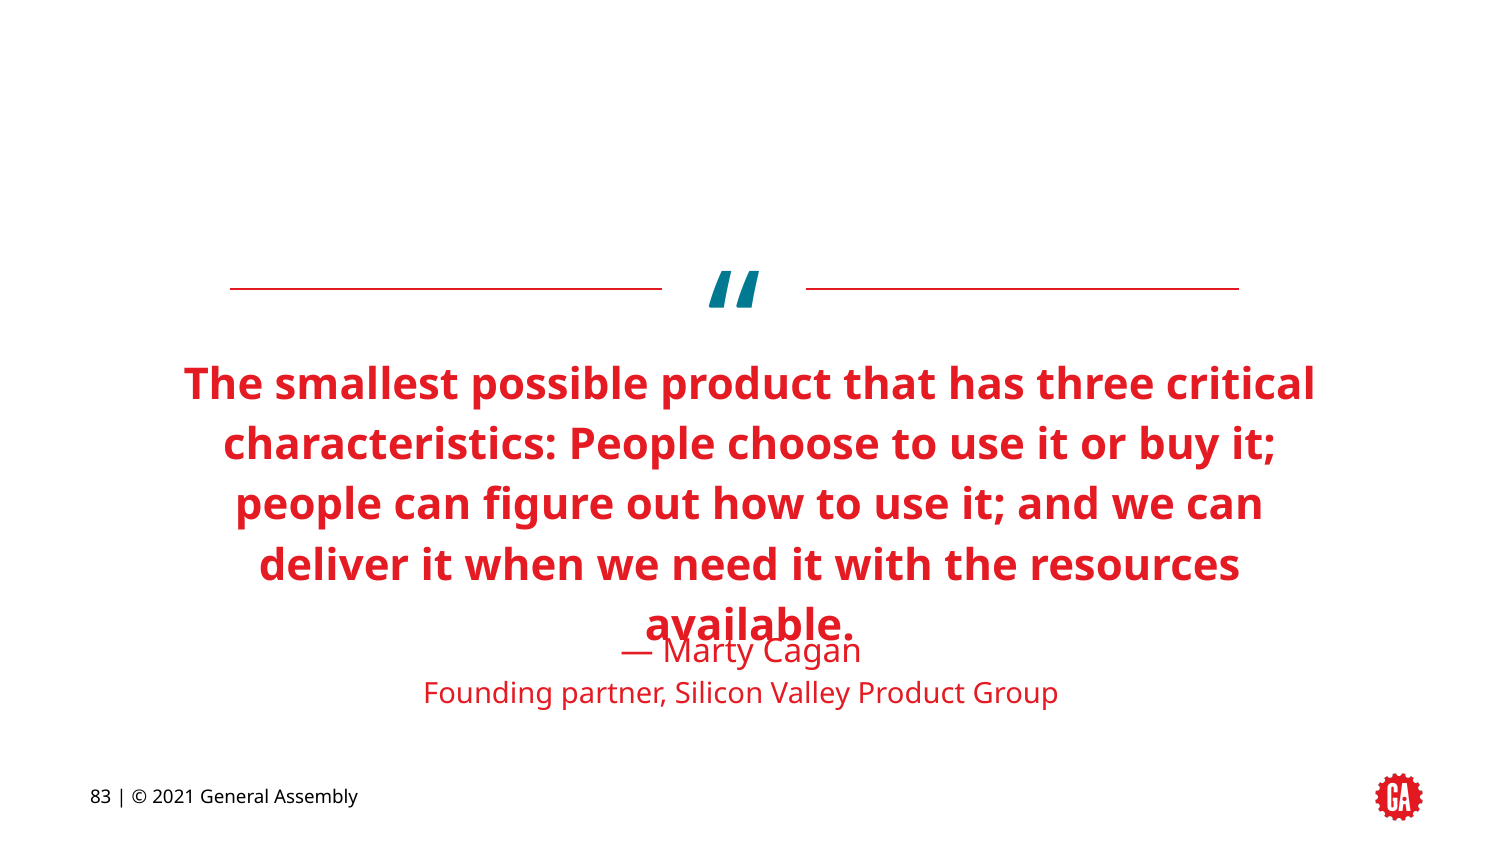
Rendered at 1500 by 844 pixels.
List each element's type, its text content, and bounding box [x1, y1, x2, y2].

title The smallest possible product that has three critical characteristics: People choose to use it or buy it; people can figure out how to use it; and we can deliver it when we need it with the resources available. [168, 332, 1332, 543]
slide_number ‹#› | © 2021 General Assembly [75, 764, 465, 830]
subtitle — Marty Cagan Founding partner, Silicon Valley Product Group [369, 608, 1114, 700]
picture [1373, 771, 1425, 823]
